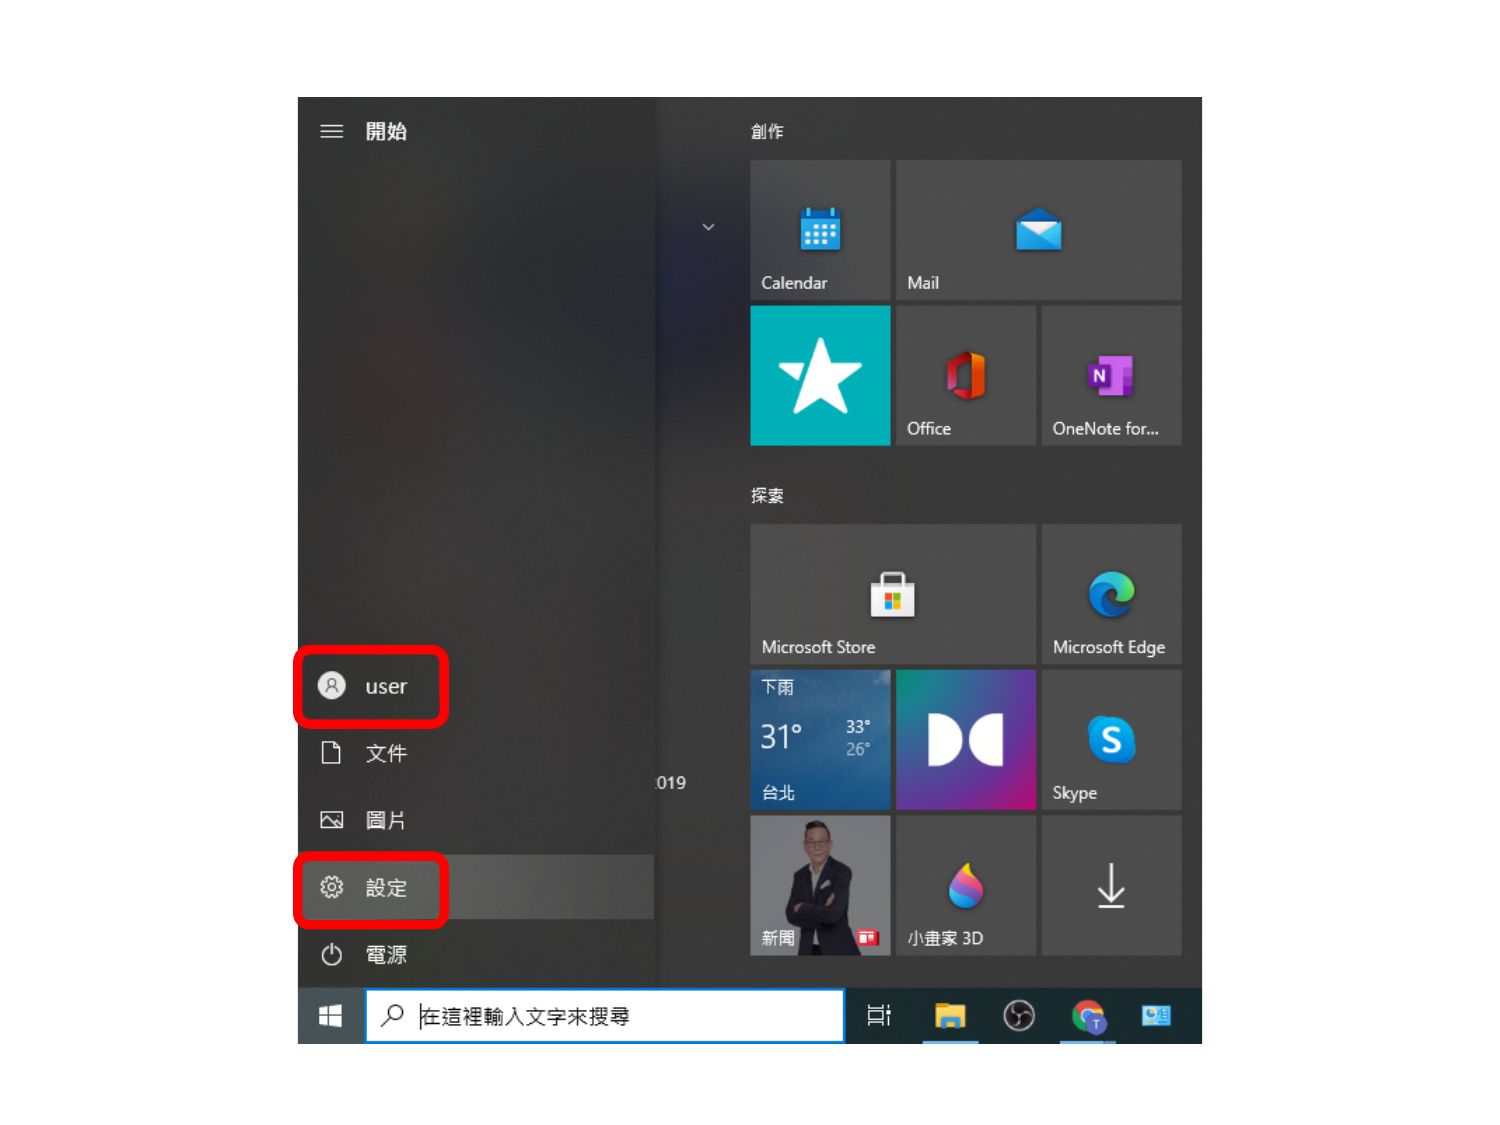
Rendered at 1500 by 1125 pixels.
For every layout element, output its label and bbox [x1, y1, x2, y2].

list [297, 97, 1203, 1044]
